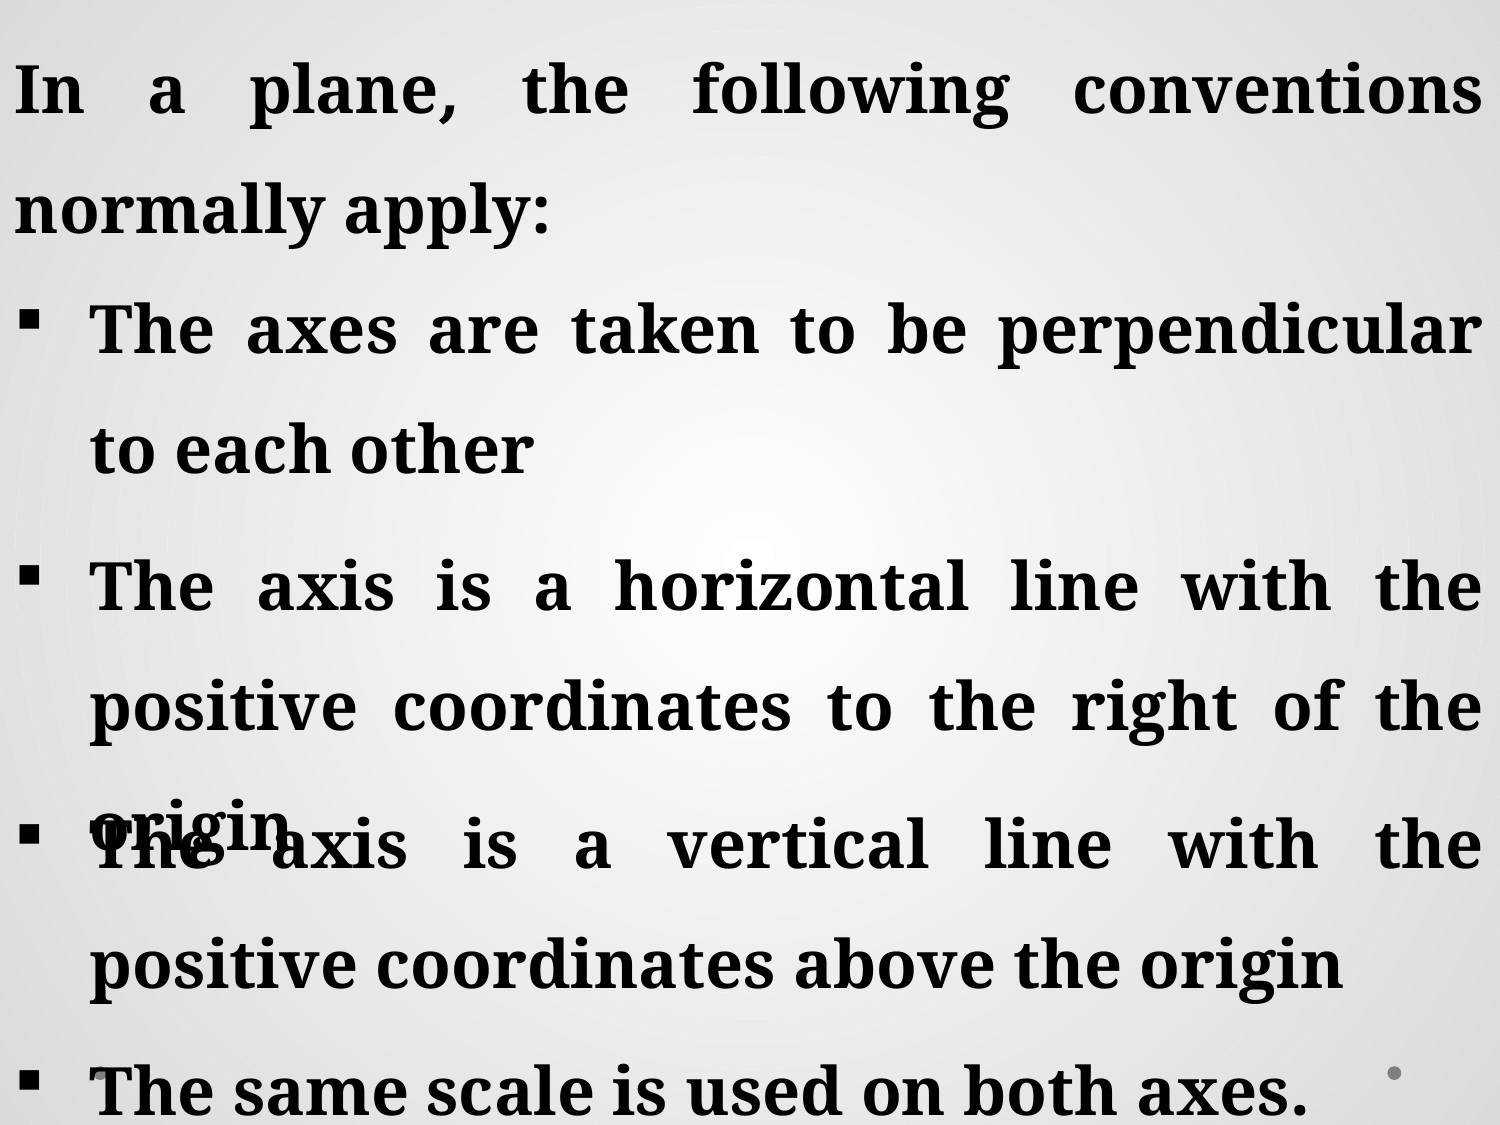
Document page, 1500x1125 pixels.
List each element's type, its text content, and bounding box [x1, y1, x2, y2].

text_box The same scale is used on both axes. [0, 1001, 1500, 1125]
